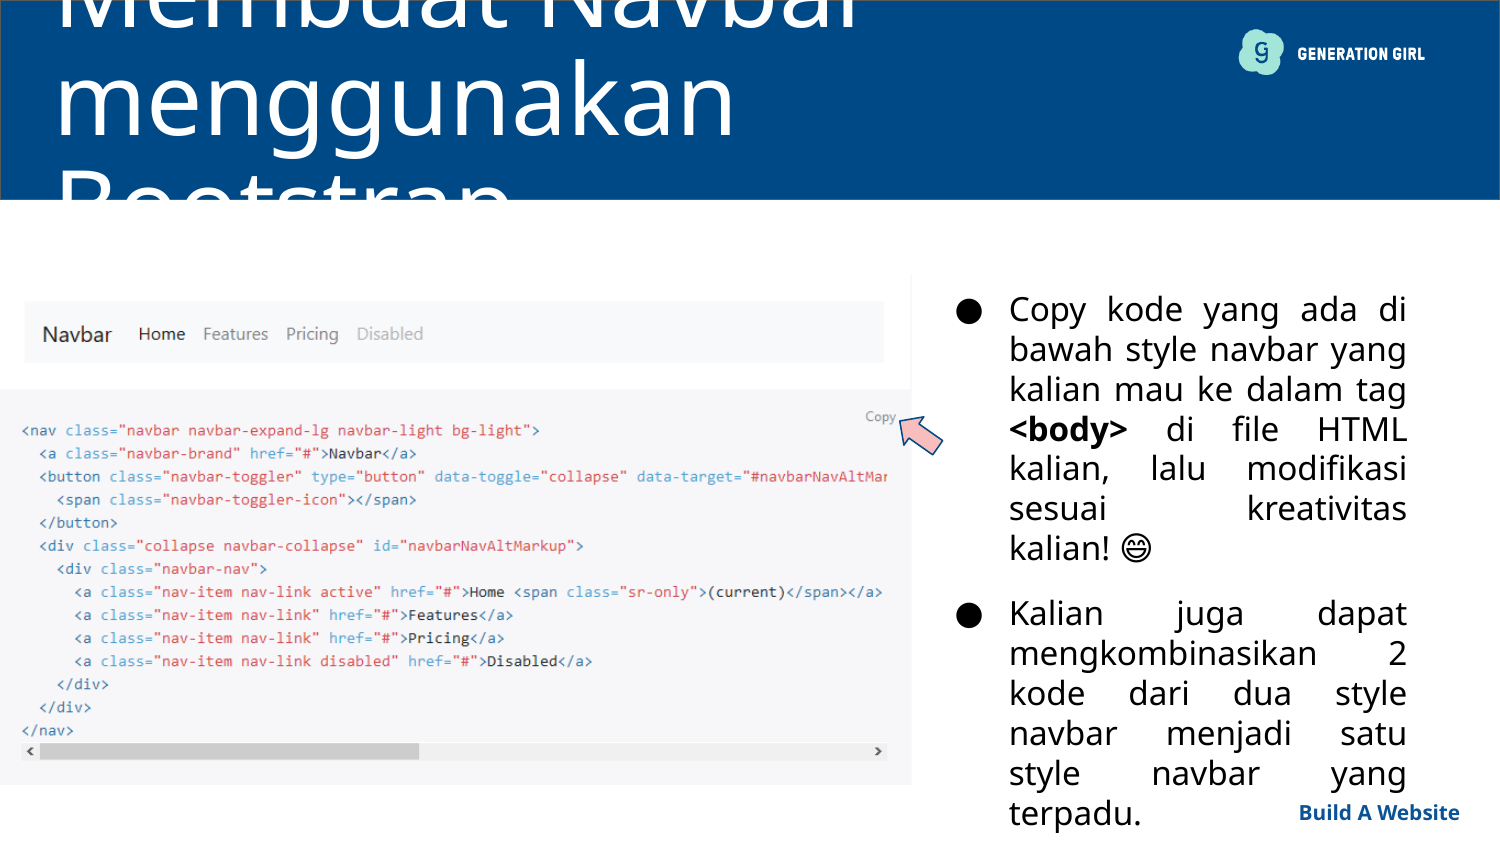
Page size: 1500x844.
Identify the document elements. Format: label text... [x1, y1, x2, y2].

picture [0, 275, 912, 785]
text_box [916, 416, 943, 455]
text_box [0, 0, 1500, 200]
text_box Build A Website [1137, 784, 1476, 841]
text_box Membuat Navbar menggunakan Bootstrap [38, 71, 1217, 135]
picture [1237, 29, 1426, 76]
text_box Copy kode yang ada di bawah style navbar yang kalian mau ke dalam tag <body> di file HTML kalian, lalu modifikasi sesuai kreativitas kalian! 😄 Kalian juga dapat mengkombinasikan 2 kode dari dua style navbar menjadi satu style navbar yang terpadu. [918, 272, 1423, 782]
